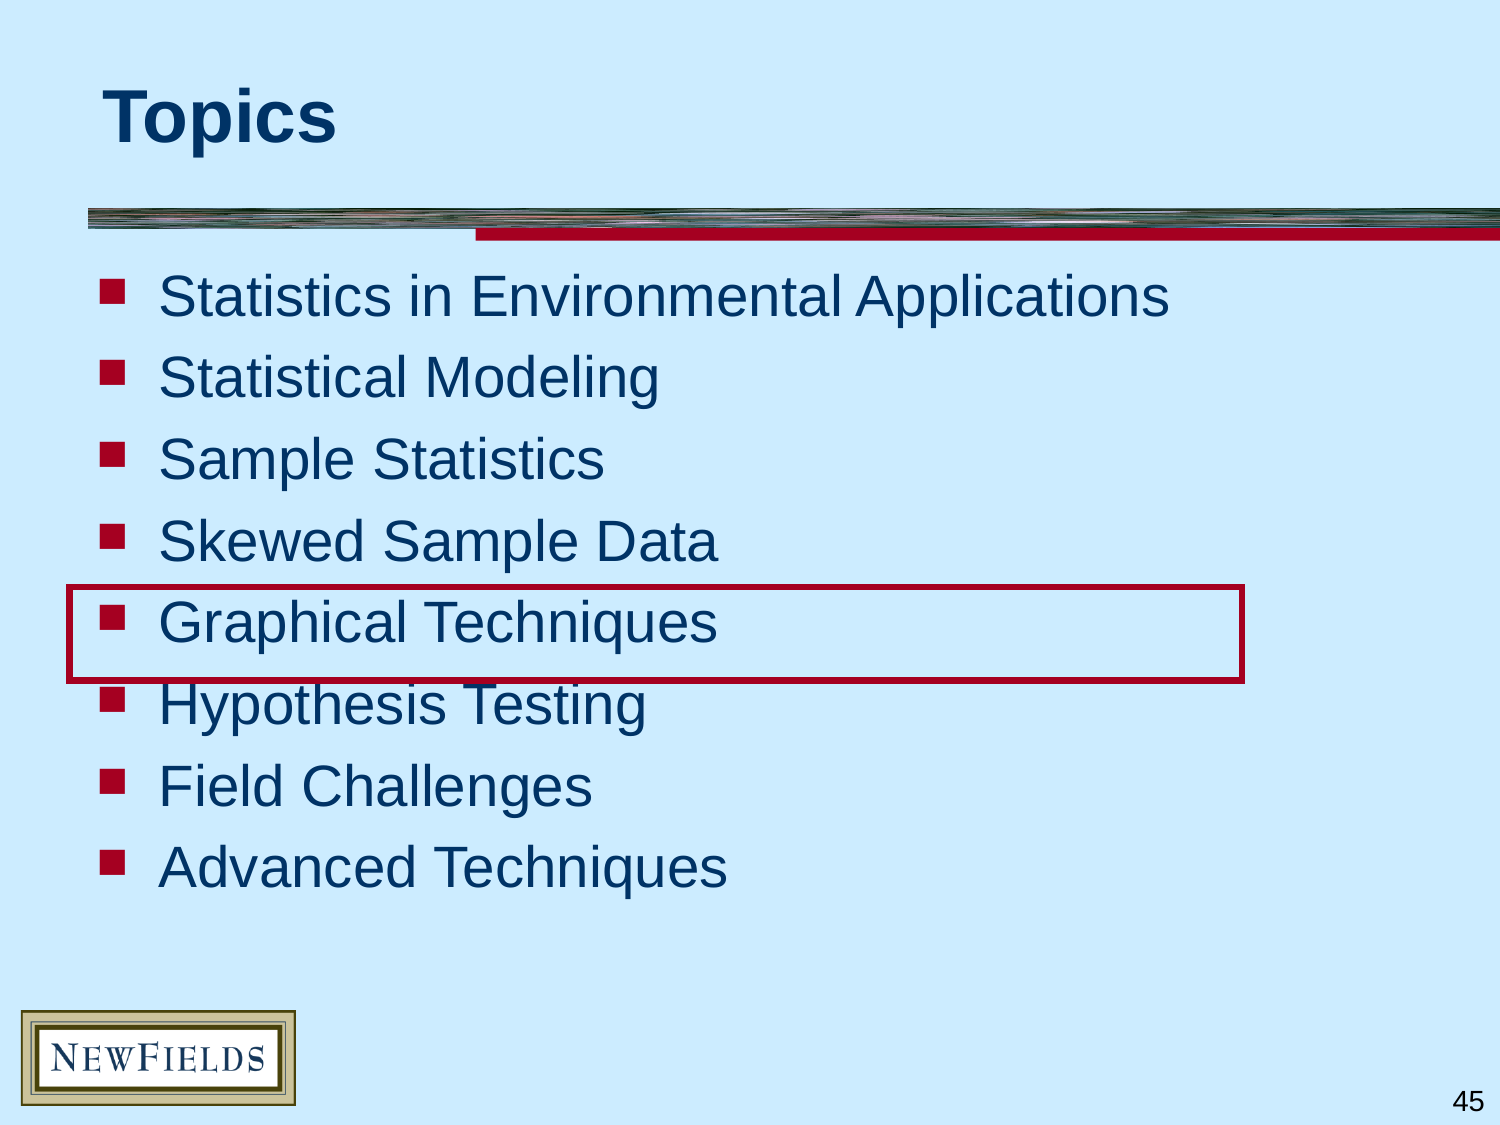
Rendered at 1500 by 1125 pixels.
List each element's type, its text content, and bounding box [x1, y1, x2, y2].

picture [20, 1010, 296, 1106]
picture [88, 208, 1500, 229]
text_box [69, 586, 1243, 681]
list Statistics in Environmental Applications Statistical Modeling Sample Statistics Skewed Sample Data Graphical Techniques Hypothesis Testing Field Challenges Advanced Techniques [87, 250, 1426, 1001]
title Topics [87, 24, 1426, 213]
slide_number 45 [1187, 1049, 1500, 1125]
